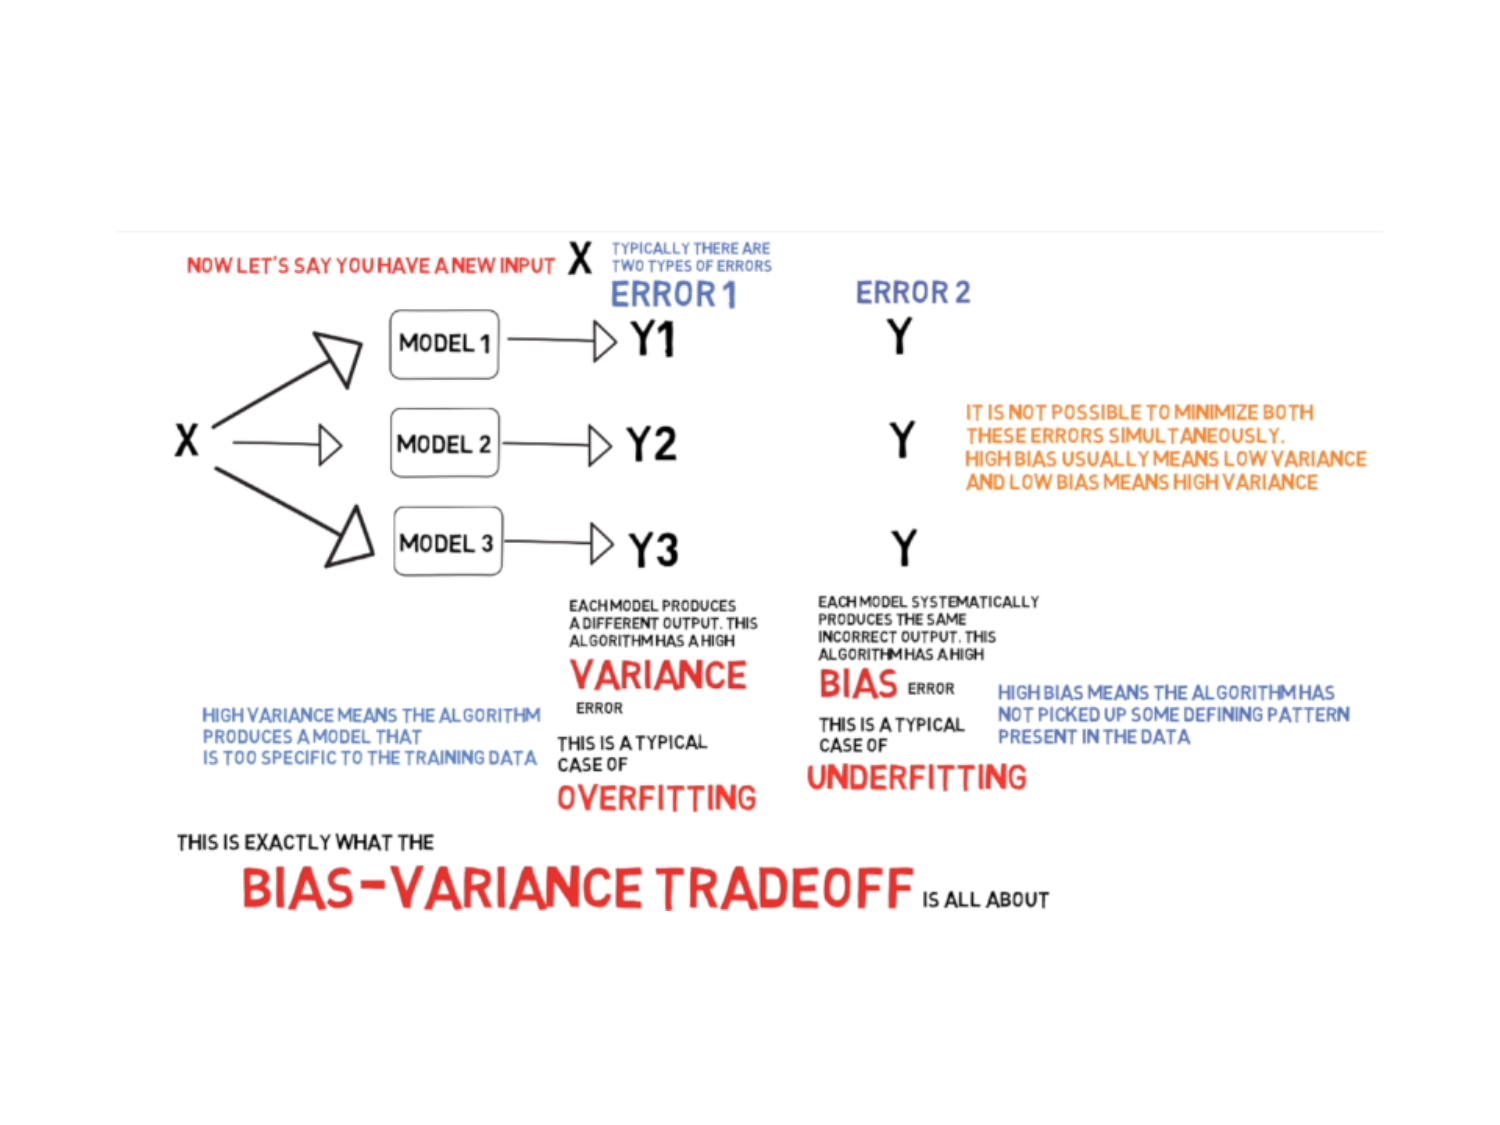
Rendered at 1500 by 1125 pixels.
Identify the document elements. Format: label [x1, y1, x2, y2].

picture [117, 214, 1383, 911]
